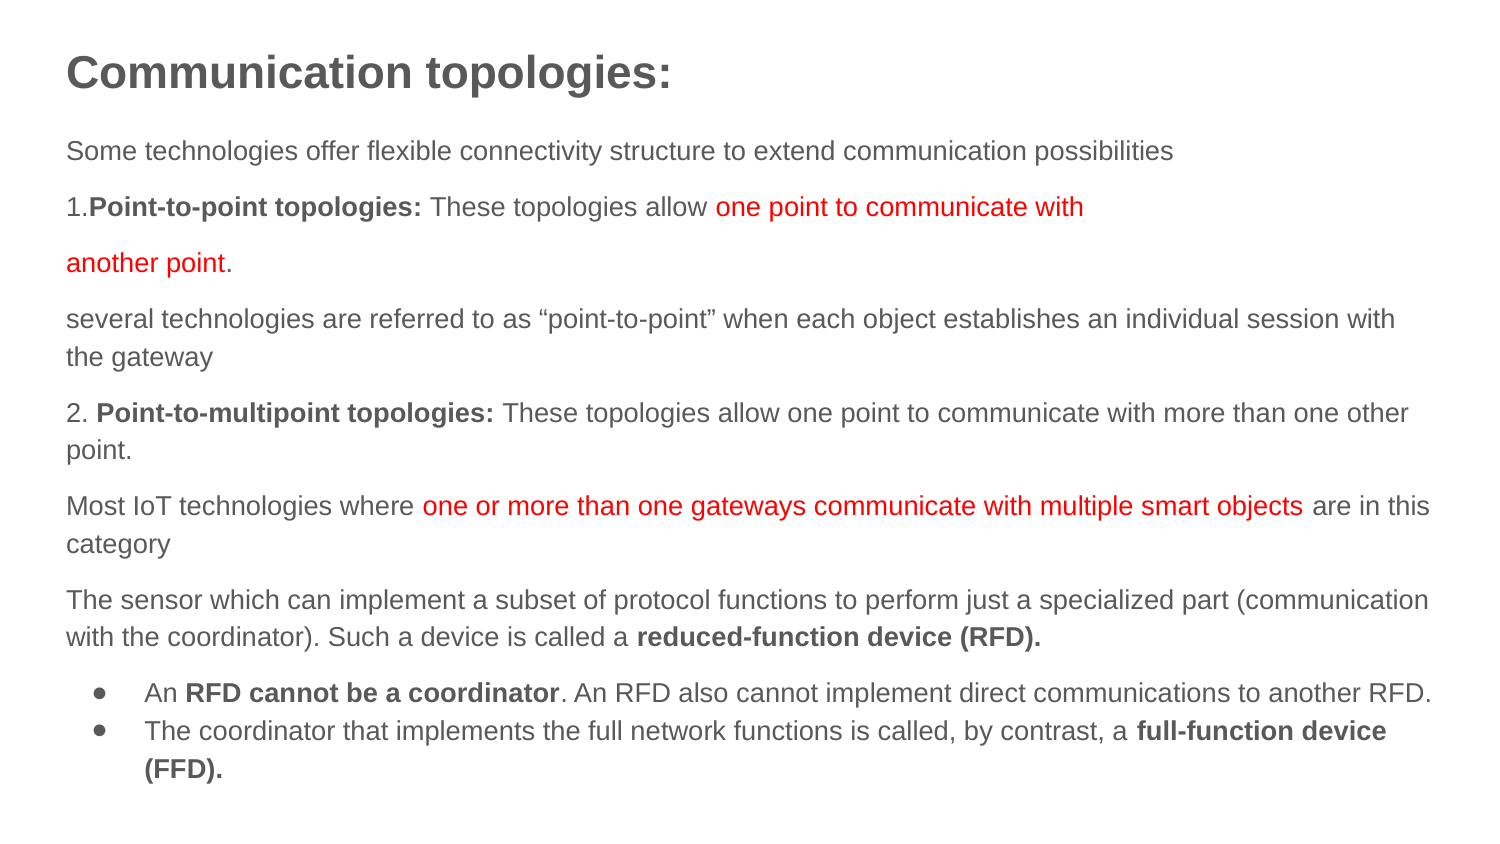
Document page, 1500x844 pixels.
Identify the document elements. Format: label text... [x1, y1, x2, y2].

list Some technologies offer flexible connectivity structure to extend communication possibilities 1.Point-to-point topologies: These topologies allow one point to communicate with another point. several technologies are referred to as “point-to-point” when each object establishes an individual session with the gateway 2. Point-to-multipoint topologies: These topologies allow one point to communicate with more than one other point. Most IoT technologies where one or more than one gateways communicate with multiple smart objects are in this category The sensor which can implement a subset of protocol functions to perform just a specialized part (communication with the coordinator). Such a device is called a reduced-function device (RFD). An RFD cannot be a coordinator. An RFD also cannot implement direct communications to another RFD. The coordinator that implements the full network functions is called, by contrast, a full-function device (FFD). [51, 113, 1449, 829]
title Communication topologies: [51, 19, 1449, 113]
